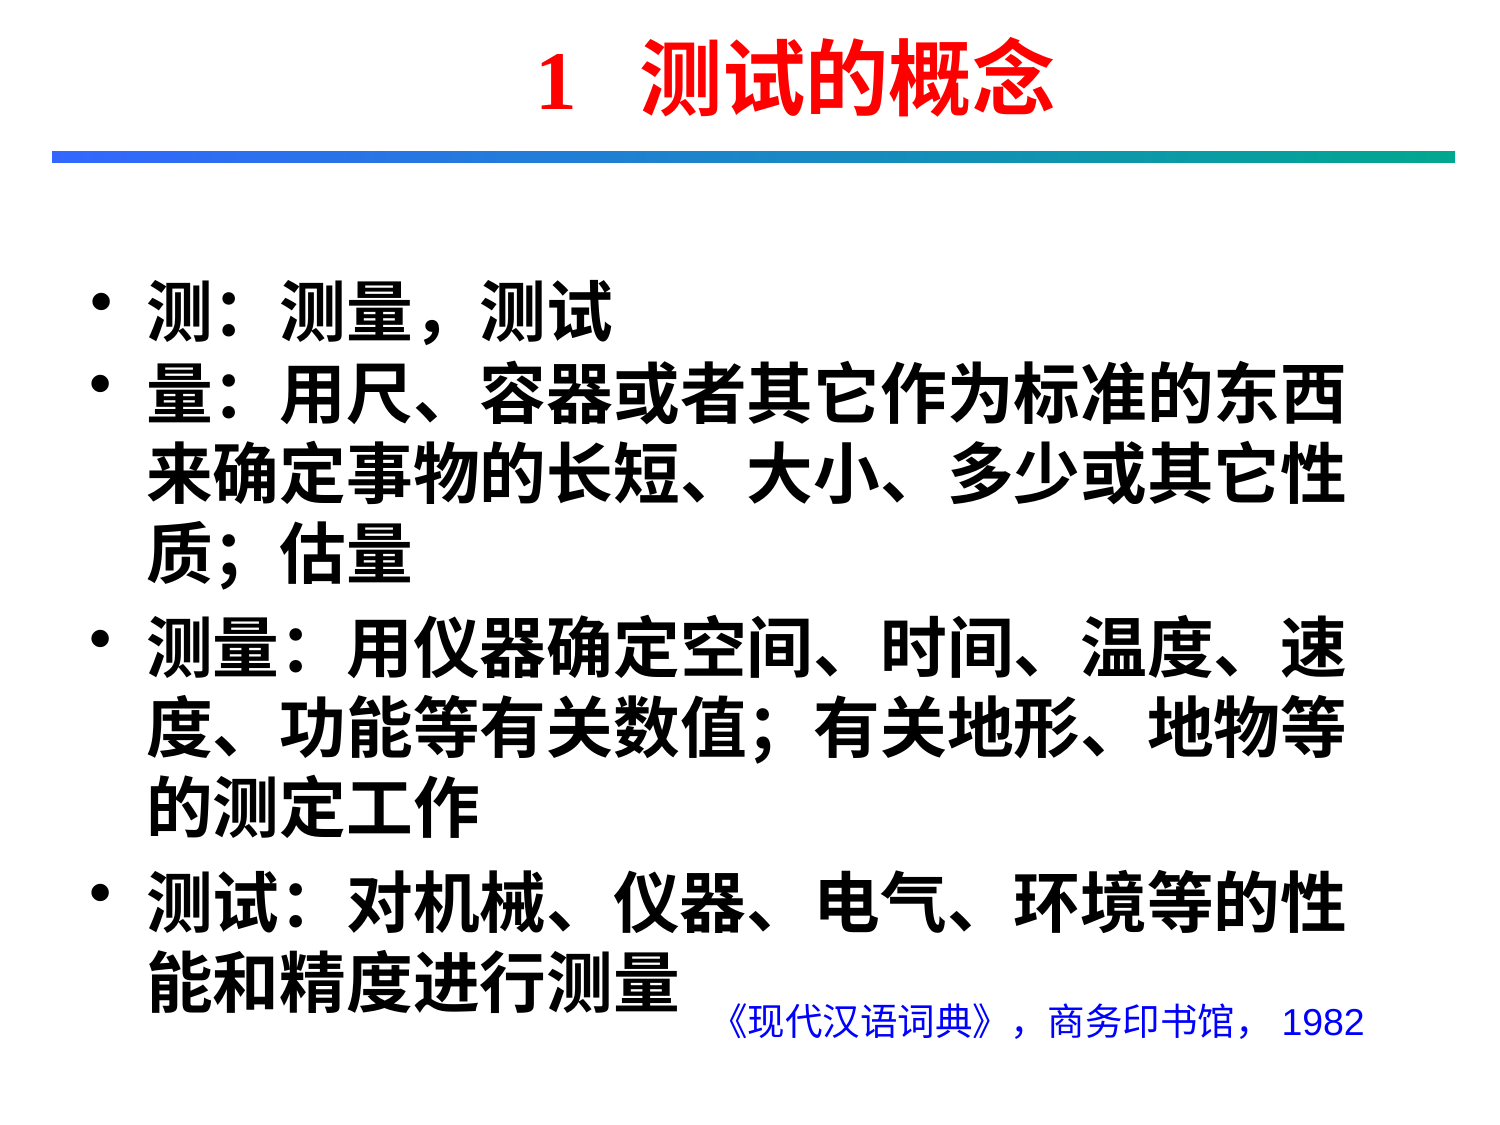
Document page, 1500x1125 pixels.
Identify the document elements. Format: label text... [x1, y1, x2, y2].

text_box 《现代汉语词典》，商务印书馆，1982 [695, 990, 1380, 1051]
text_box 测试：对机械、仪器、电气、环境等的性能和精度进行测量 [74, 853, 1425, 1024]
text_box 量：用尺、容器或者其它作为标准的东西来确定事物的长短、大小、多少或其它性质；估量 [74, 344, 1425, 598]
text_box 1 测试的概念 [109, 19, 1483, 134]
text_box 测量：用仪器确定空间、时间、温度、速度、功能等有关数值；有关地形、地物等的测定工作 [74, 598, 1425, 853]
list 测：测量，测试 [75, 262, 1425, 344]
text_box [52, 151, 1456, 163]
